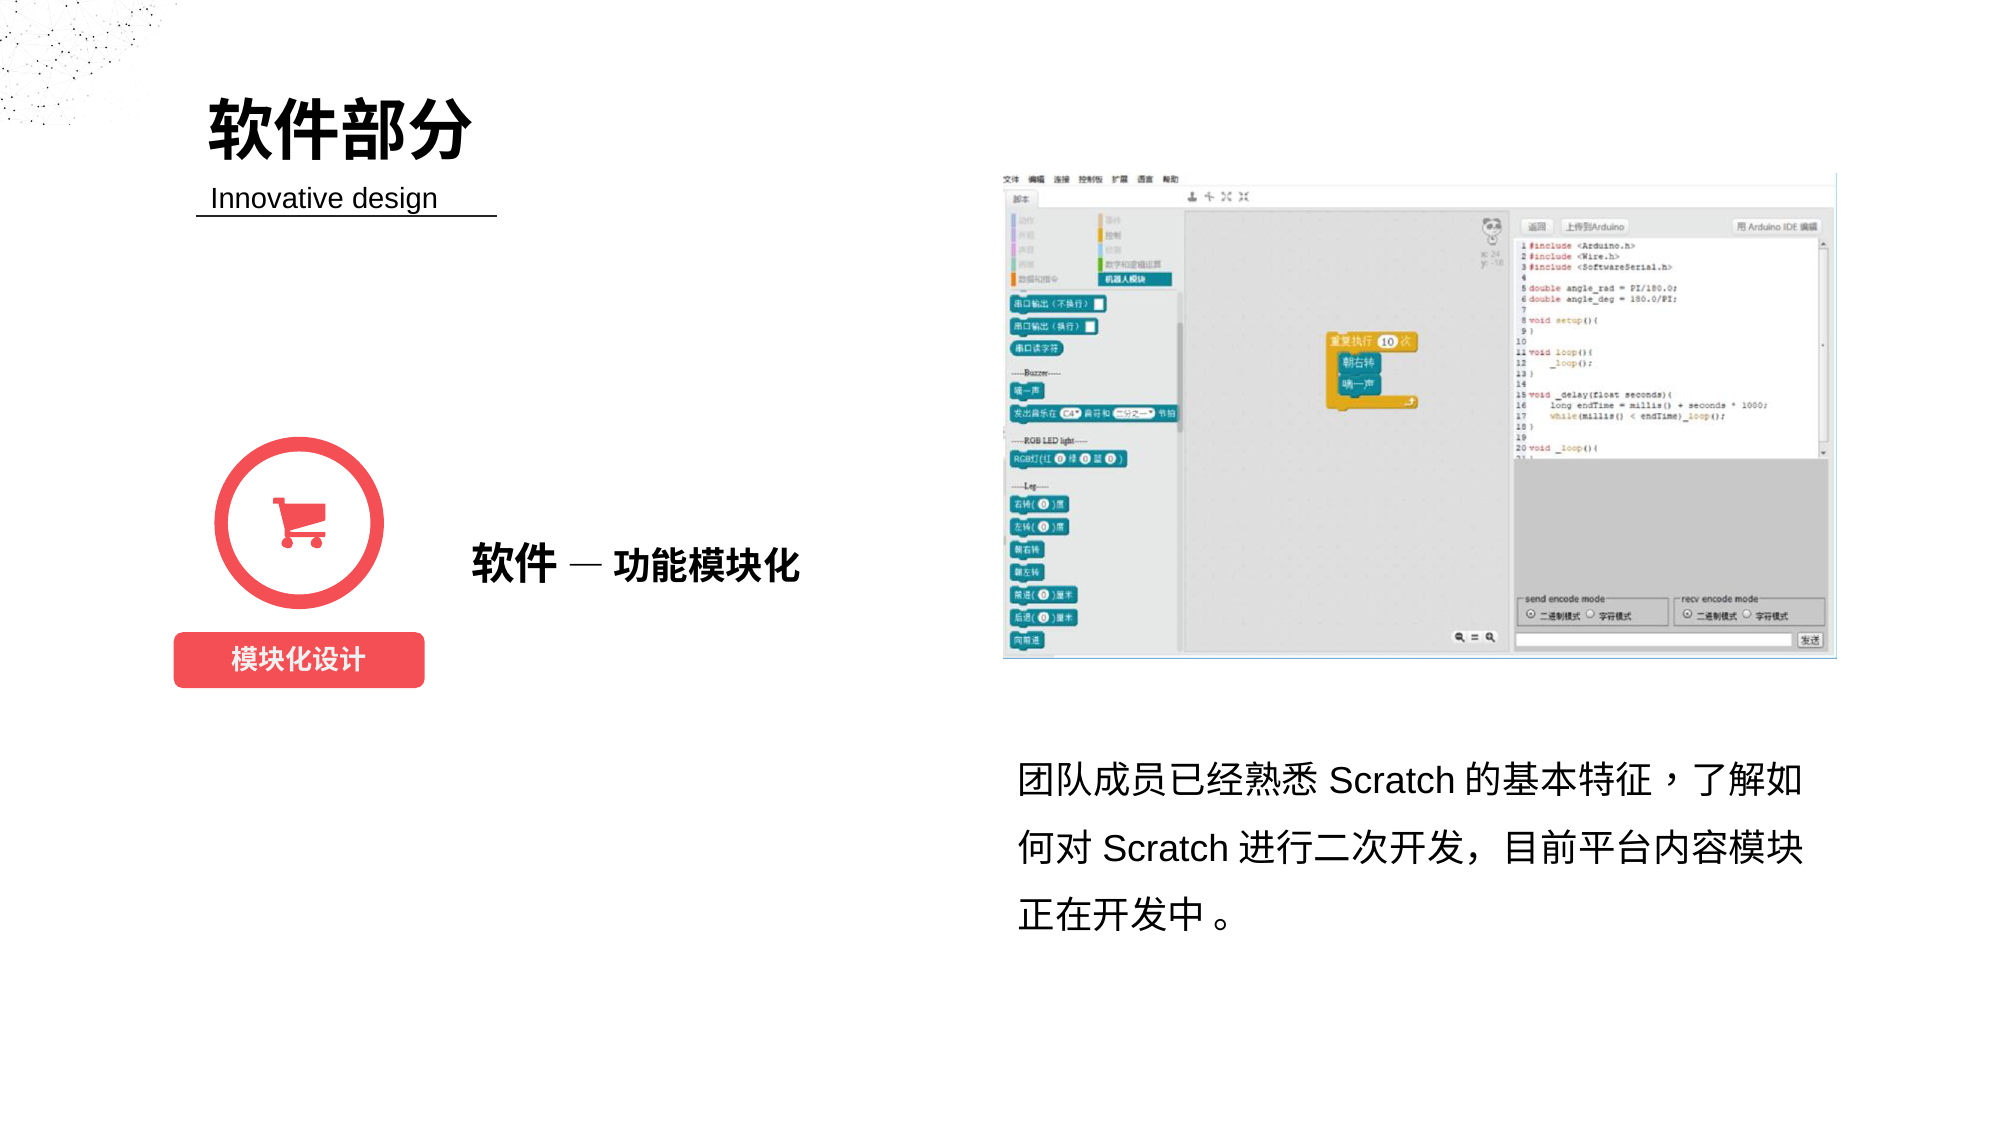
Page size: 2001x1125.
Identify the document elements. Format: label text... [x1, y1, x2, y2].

text_box 团队成员已经熟悉Scratch的基本特征，了解如何对Scratch进行二次开发，目前平台内容模块正在开发中 。 [1003, 726, 1819, 944]
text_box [195, 81, 886, 218]
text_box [173, 436, 847, 689]
picture [0, 0, 186, 139]
picture [1003, 173, 1837, 661]
